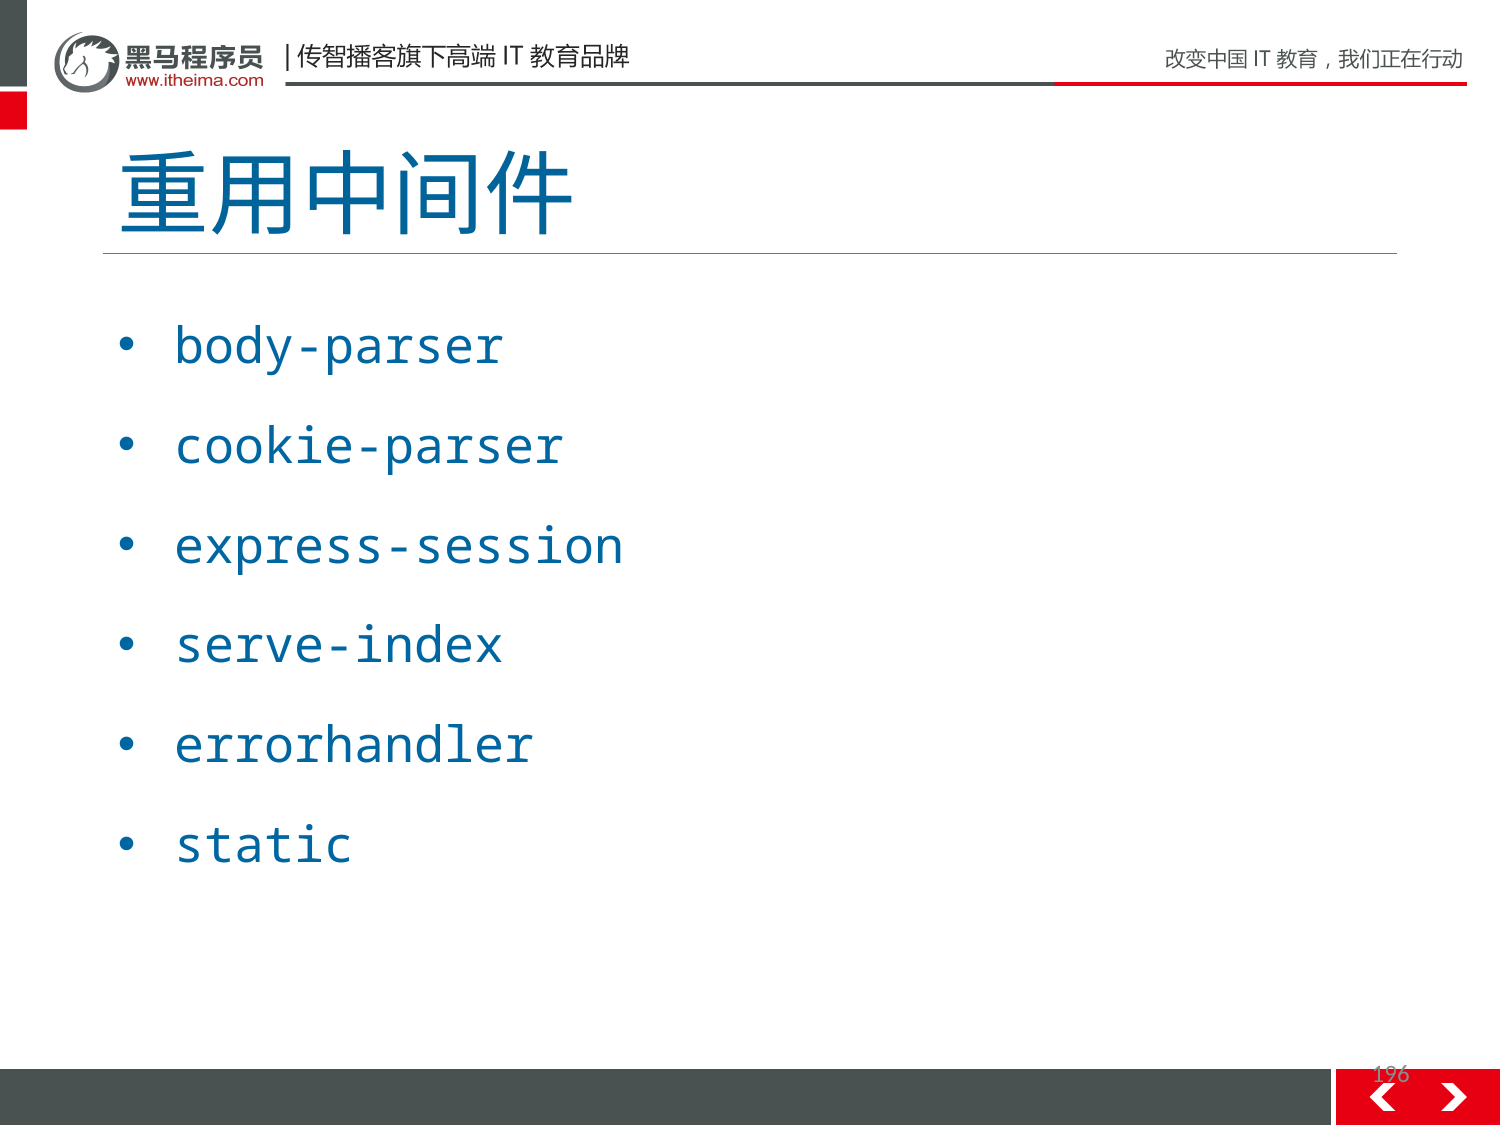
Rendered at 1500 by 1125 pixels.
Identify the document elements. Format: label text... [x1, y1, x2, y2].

picture [0, 0, 1500, 1125]
slide_number 196 [1074, 1042, 1425, 1103]
title 重用中间件 [103, 95, 1397, 254]
list body-parser cookie-parser express-session serve-index errorhandler static [103, 275, 1397, 1040]
